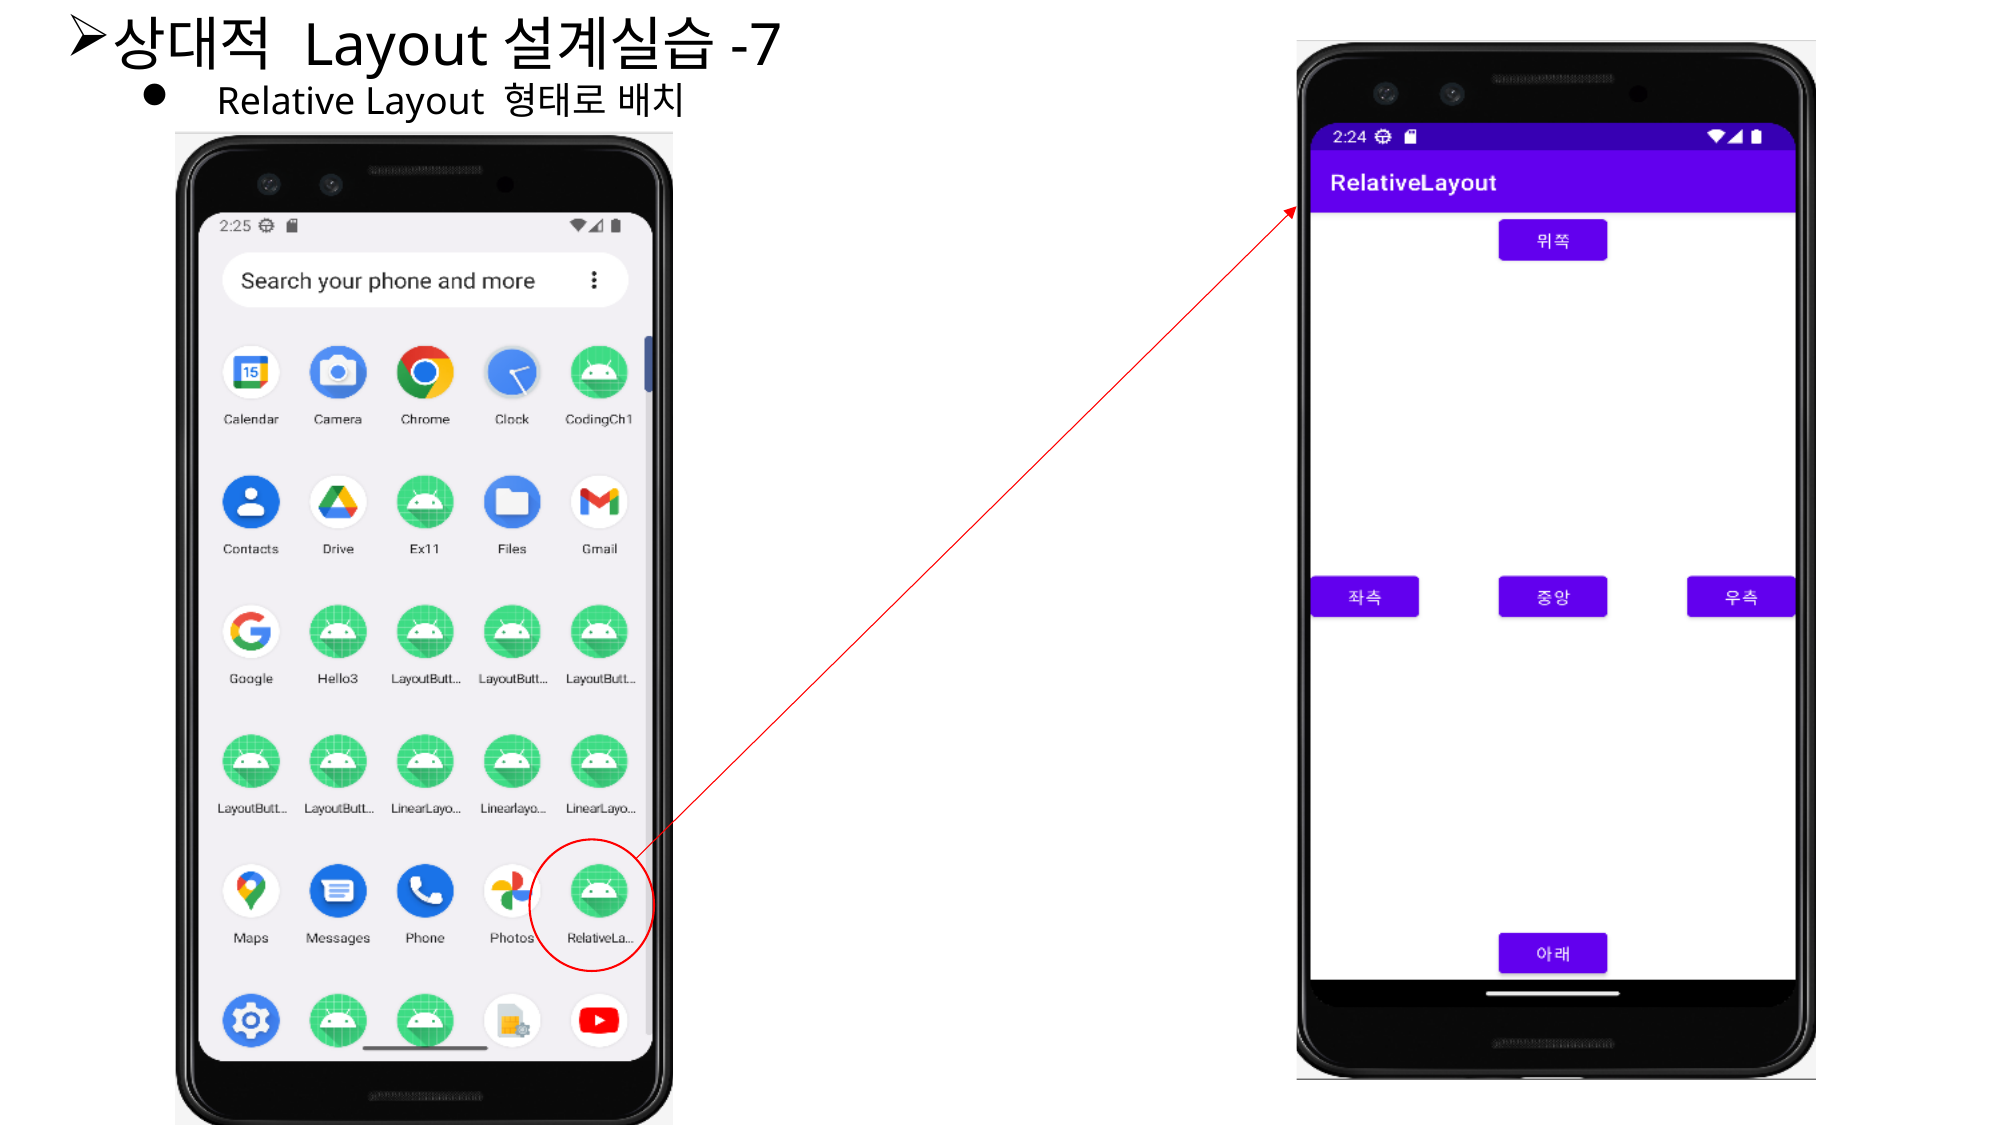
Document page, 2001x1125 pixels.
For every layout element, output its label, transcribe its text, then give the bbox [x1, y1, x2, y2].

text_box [635, 206, 1296, 859]
picture [175, 131, 673, 1125]
picture [1296, 40, 1816, 1088]
text_box 상대적 Layout설계실습-7 Relative Layout 형태로 배치 [50, 0, 798, 130]
